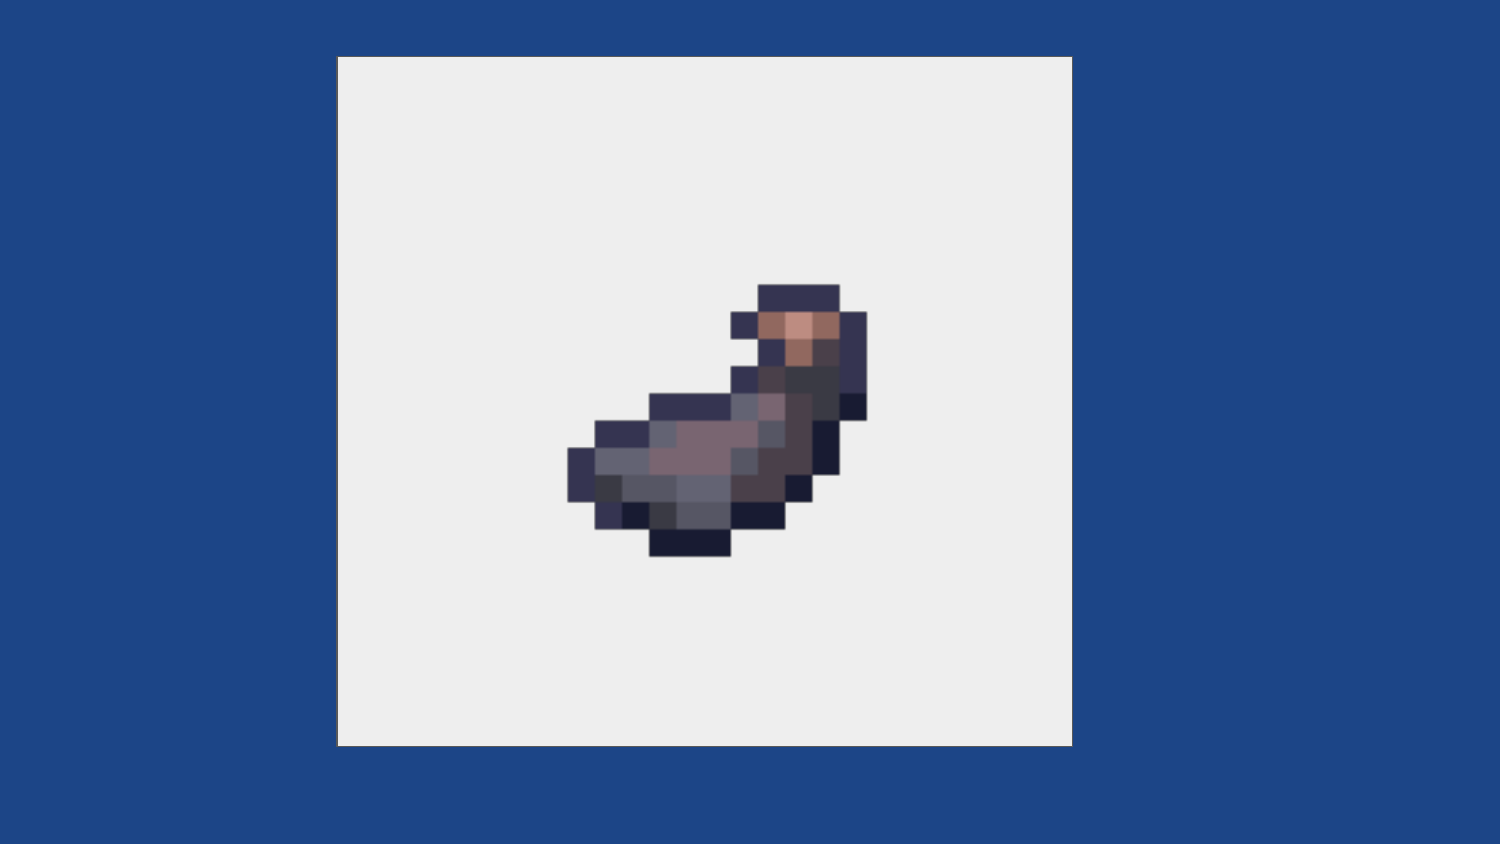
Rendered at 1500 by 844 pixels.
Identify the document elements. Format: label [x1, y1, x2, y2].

text_box [337, 56, 1073, 747]
picture [487, 204, 922, 640]
